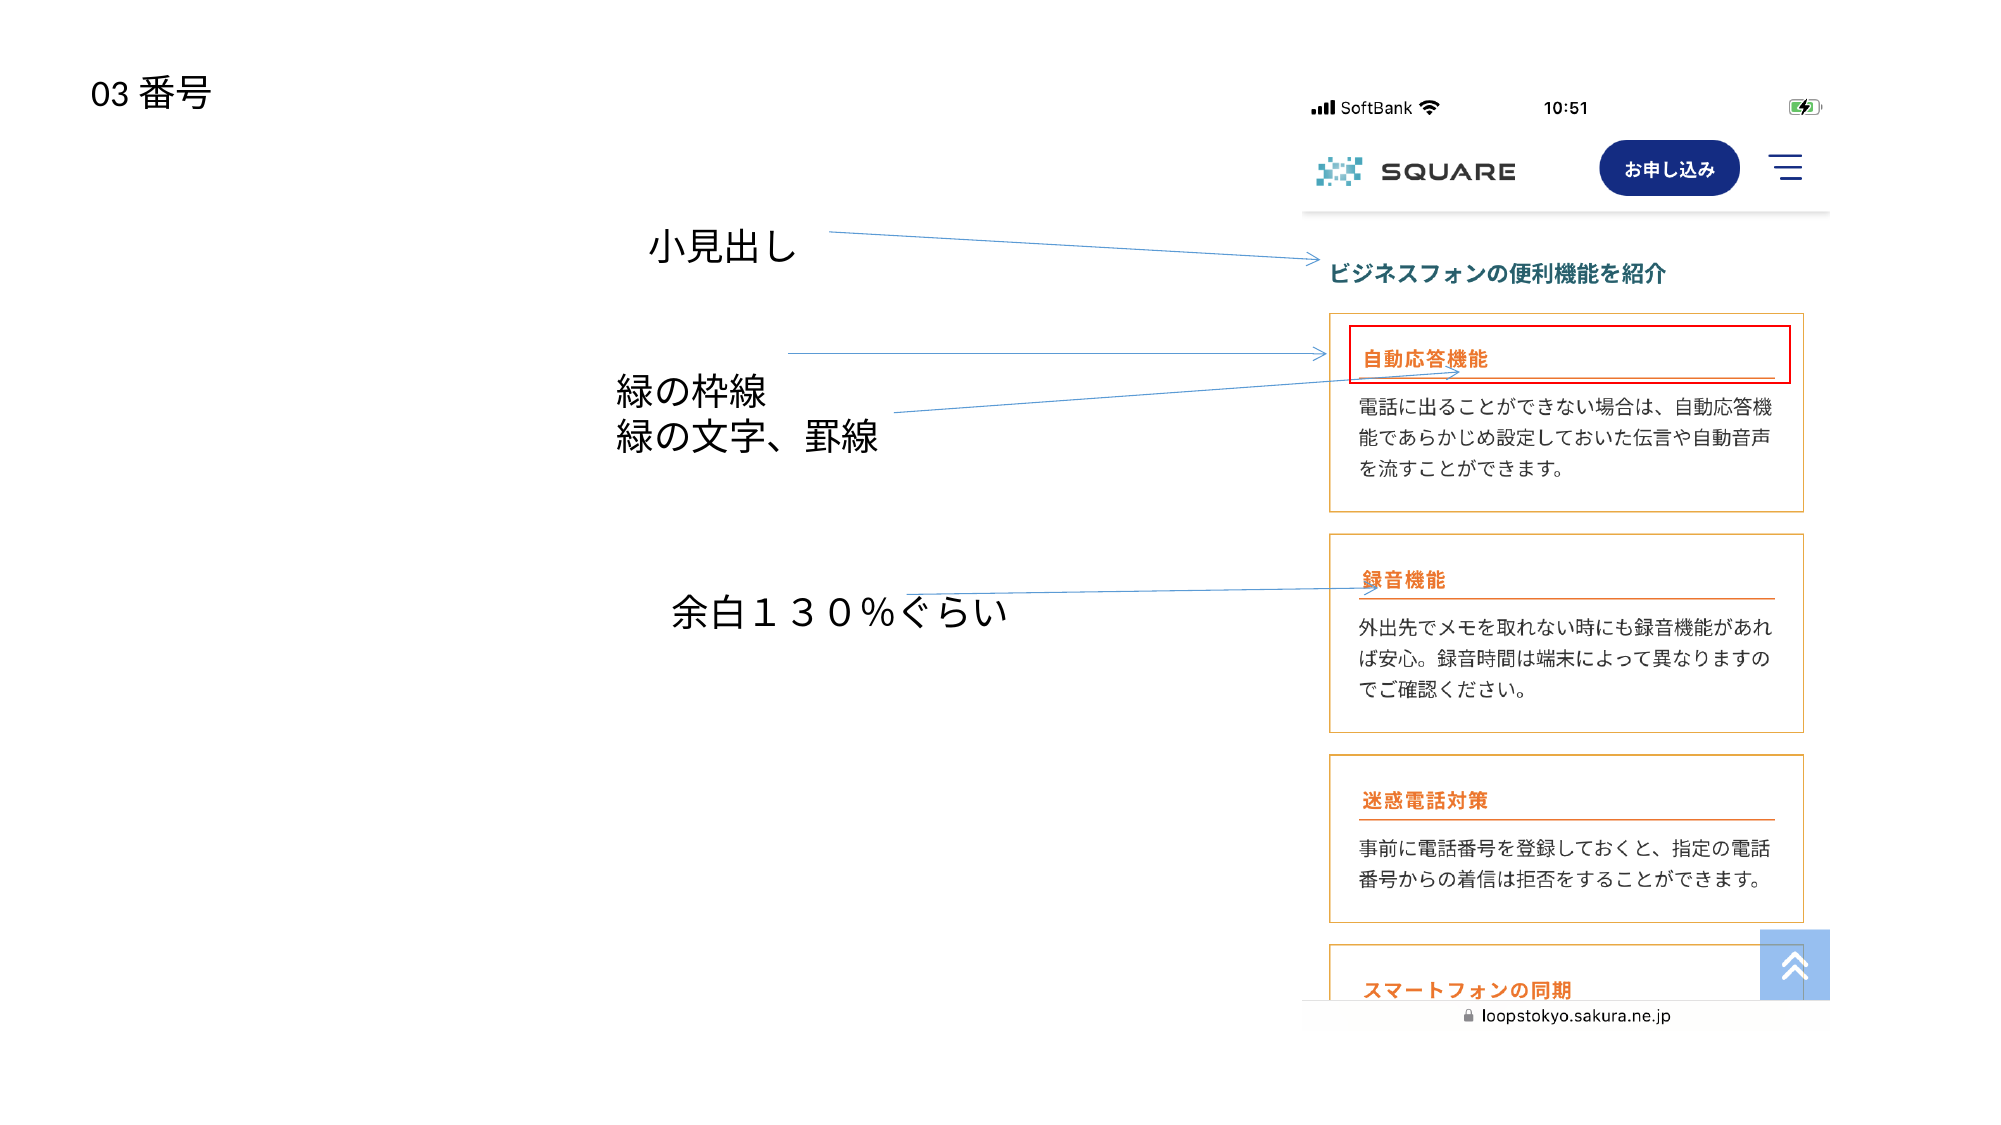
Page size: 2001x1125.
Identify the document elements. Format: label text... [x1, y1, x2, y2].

picture [1302, 93, 1830, 1032]
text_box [906, 587, 1379, 595]
text_box 余白１３０％ぐらい [656, 581, 1024, 641]
text_box 03番号 [76, 61, 228, 122]
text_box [829, 231, 1321, 260]
text_box 緑の枠線 緑の文字、罫線 [601, 360, 894, 466]
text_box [887, 371, 1460, 414]
text_box 小見出し [634, 215, 814, 276]
